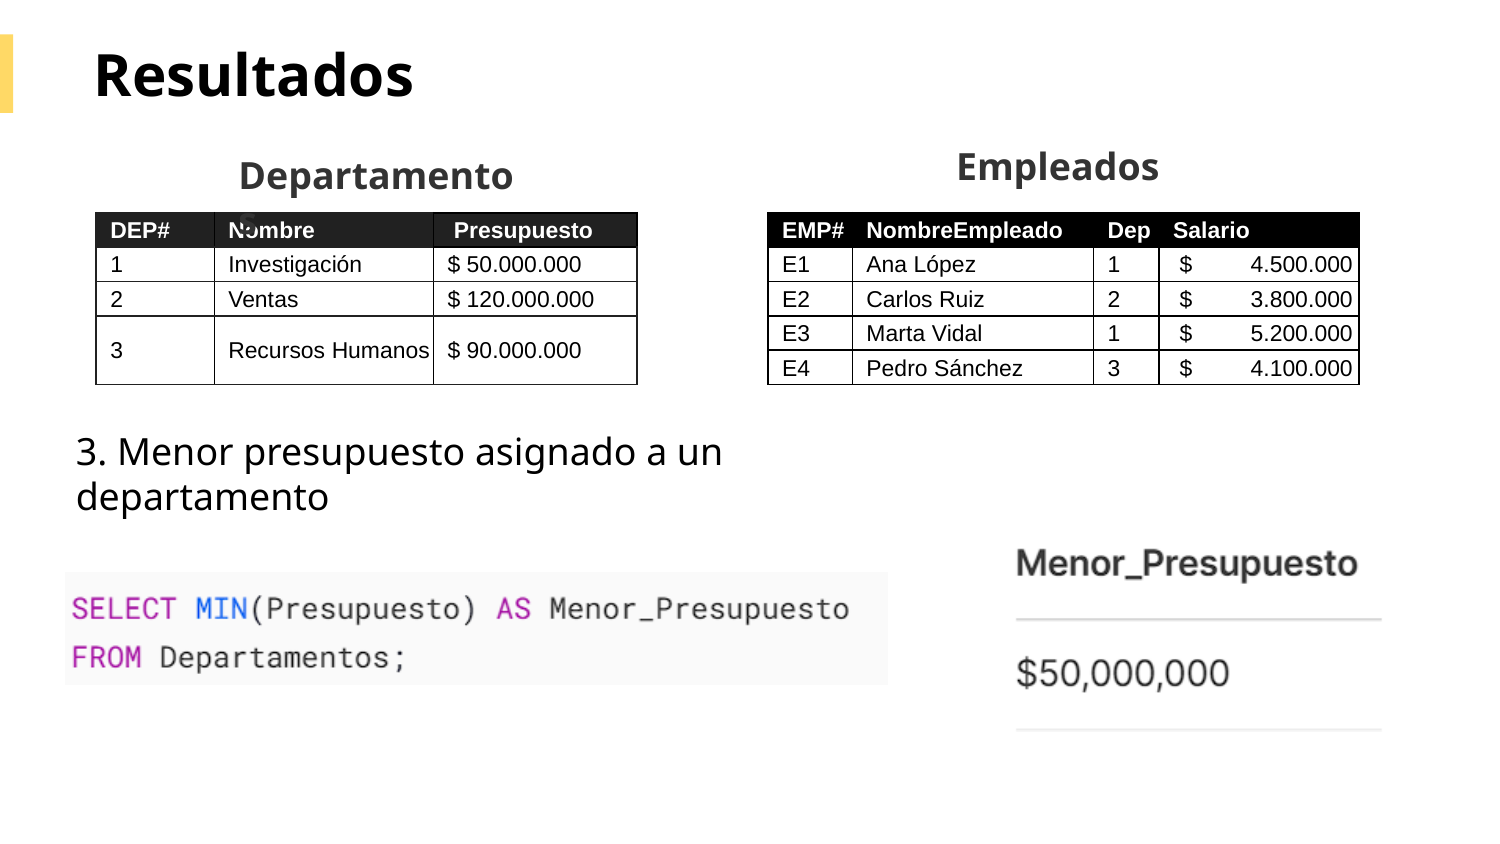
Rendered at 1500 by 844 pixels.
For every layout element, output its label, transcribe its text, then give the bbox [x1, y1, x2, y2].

table_cell 1 [1094, 248, 1158, 281]
table_cell Investigación [215, 248, 433, 281]
text_box [0, 34, 14, 113]
table_cell $ 4.500.000 [1160, 248, 1358, 281]
table_cell $ 4.100.000 [1160, 351, 1358, 384]
text_box Empleados [941, 135, 1263, 196]
table_header DEP# [97, 214, 214, 246]
table_cell $ 90.000.000 [434, 317, 636, 384]
table_cell 3 [97, 317, 214, 384]
table_cell $ 120.000.000 [434, 282, 636, 315]
table_cell Carlos Ruiz [853, 282, 1093, 315]
picture [996, 513, 1415, 732]
table_header Nombre [215, 214, 223, 246]
table_cell Ana López [853, 248, 1093, 281]
table_cell E1 [769, 248, 852, 281]
table_cell 2 [1094, 282, 1158, 315]
text_box Resultados [78, 23, 1046, 124]
table_header Dep [1094, 214, 1158, 246]
table_cell 1 [97, 248, 214, 281]
table_header Presupuesto [545, 214, 636, 246]
picture [65, 571, 888, 685]
table_header NombreEmpleado [853, 214, 1093, 246]
table_cell E4 [769, 351, 852, 384]
table_header EMP# [769, 214, 852, 246]
table_cell E3 [769, 317, 852, 349]
table_cell 3 [1094, 351, 1158, 384]
text_box Departamentos [223, 144, 545, 250]
table_cell E2 [769, 282, 852, 315]
table_cell 2 [97, 282, 214, 315]
table_cell Recursos Humanos [215, 317, 433, 384]
text_box 3. Menor presupuesto asignado a un departamento [60, 413, 812, 514]
table_cell $ 50.000.000 [434, 248, 636, 281]
table_cell $ 3.800.000 [1160, 282, 1358, 315]
table_cell 1 [1094, 317, 1158, 349]
table_cell Pedro Sánchez [853, 351, 1093, 384]
table_cell Marta Vidal [853, 317, 1093, 349]
table_cell Ventas [215, 282, 433, 315]
table_header Salario [1160, 214, 1358, 246]
table_cell $ 5.200.000 [1160, 317, 1358, 349]
